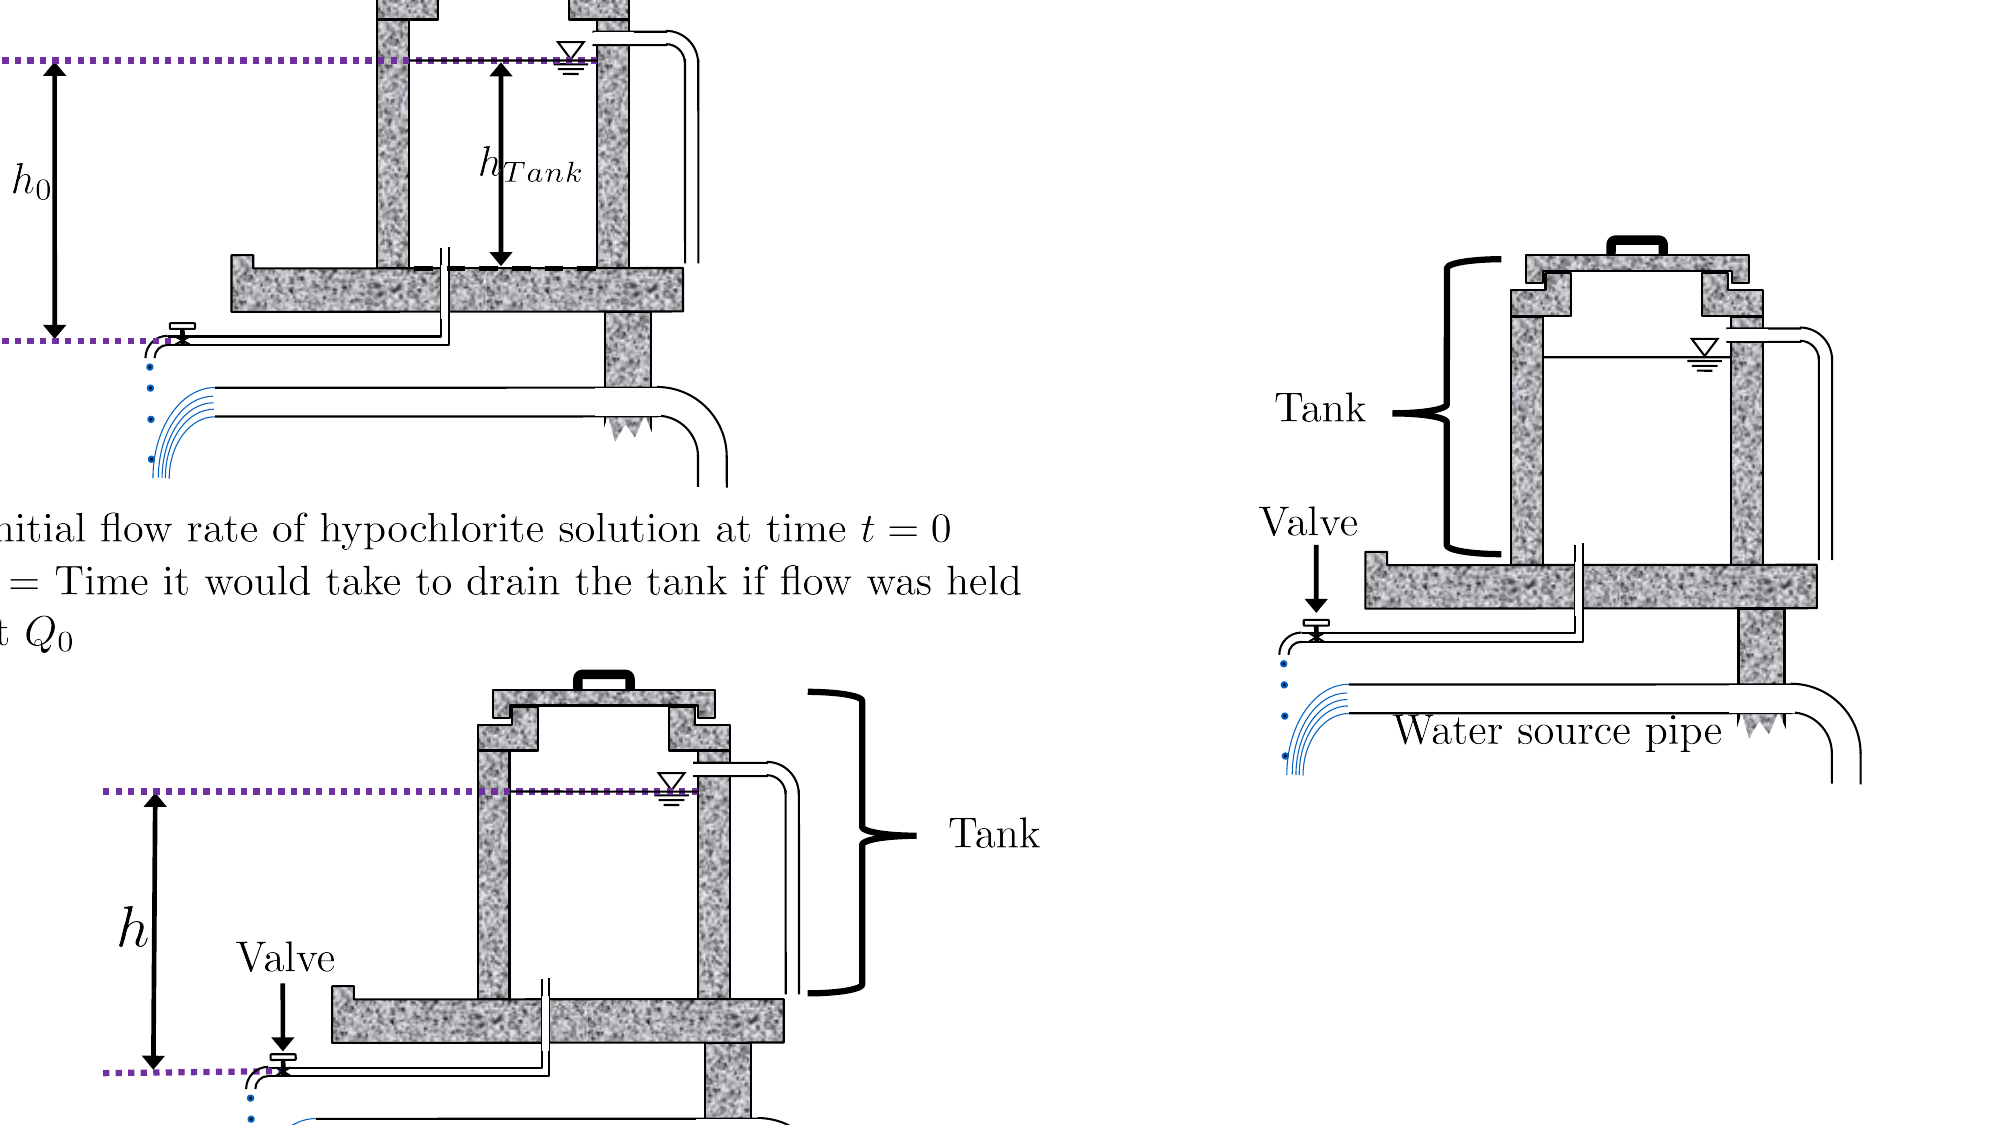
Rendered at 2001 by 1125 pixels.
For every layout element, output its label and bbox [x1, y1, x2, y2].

text_box [103, 674, 1040, 1125]
picture [0, 512, 950, 550]
text_box [1259, 240, 1861, 785]
text_box [2, 0, 727, 488]
picture [0, 565, 1021, 653]
